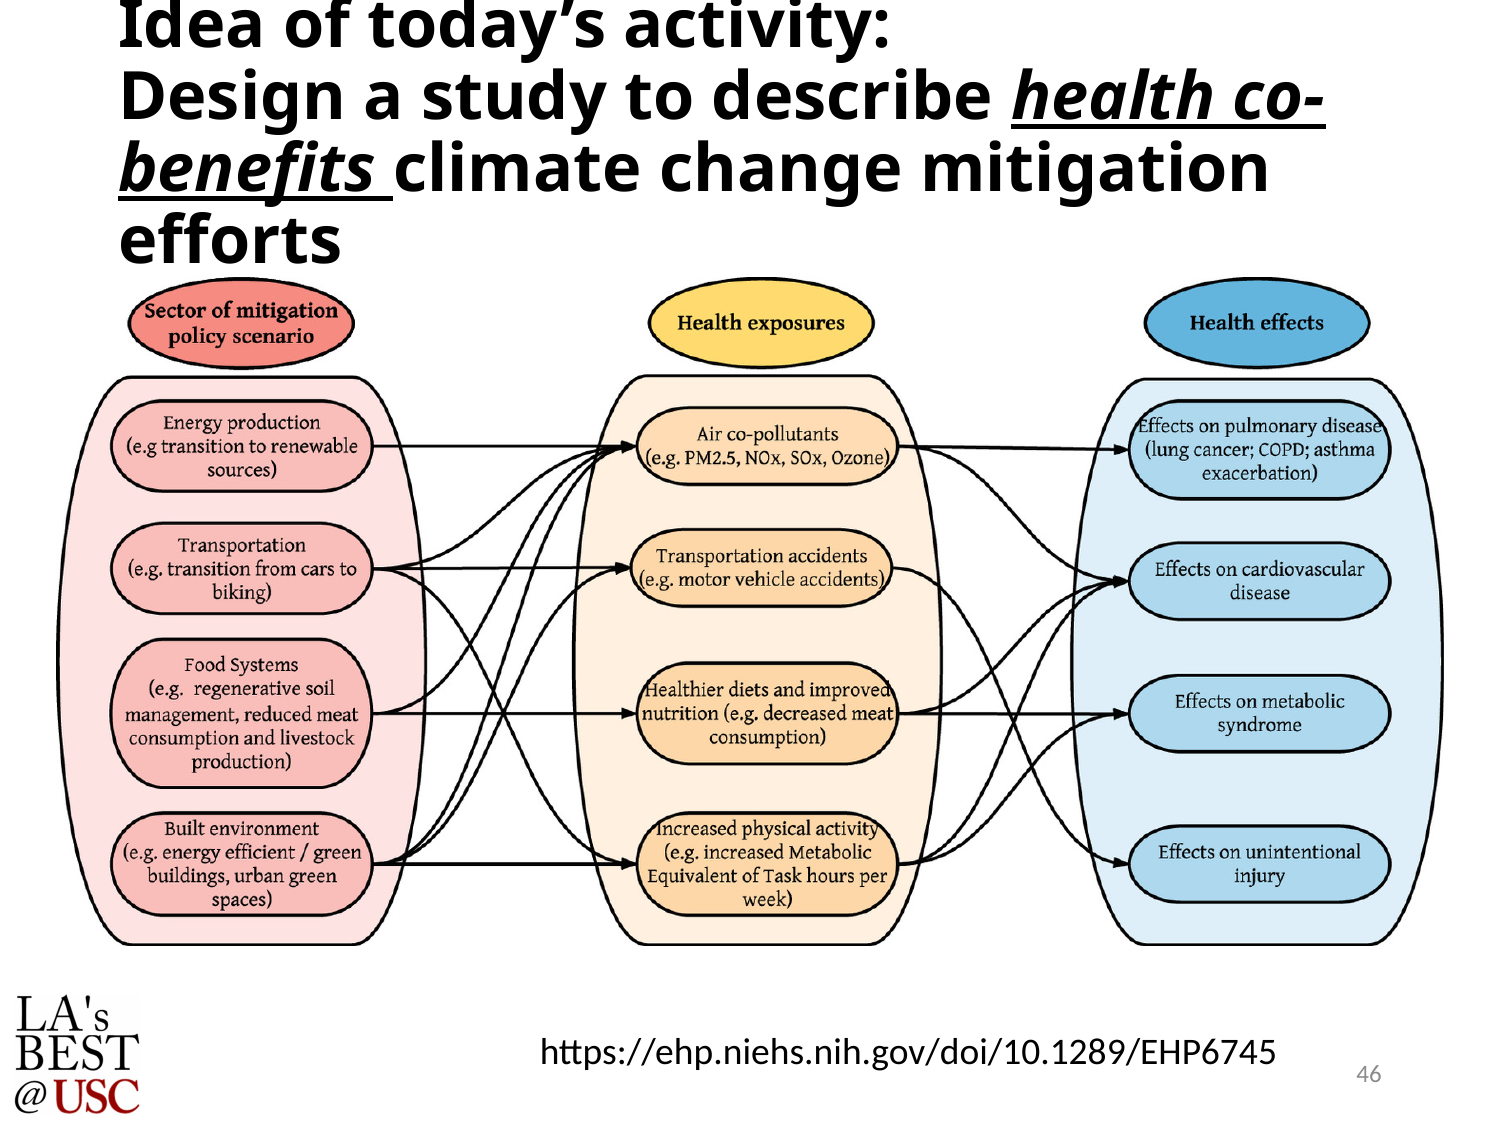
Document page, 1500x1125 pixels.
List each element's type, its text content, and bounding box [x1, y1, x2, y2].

text_box https://ehp.niehs.nih.gov/doi/10.1289/EHP6745 [525, 1019, 1374, 1079]
title Idea of today’s activity: Design a study to describe health co-benefits climate change mitigation efforts [103, 25, 1397, 243]
picture [14, 994, 140, 1115]
slide_number 46 [1059, 1042, 1397, 1103]
picture [56, 277, 1444, 946]
